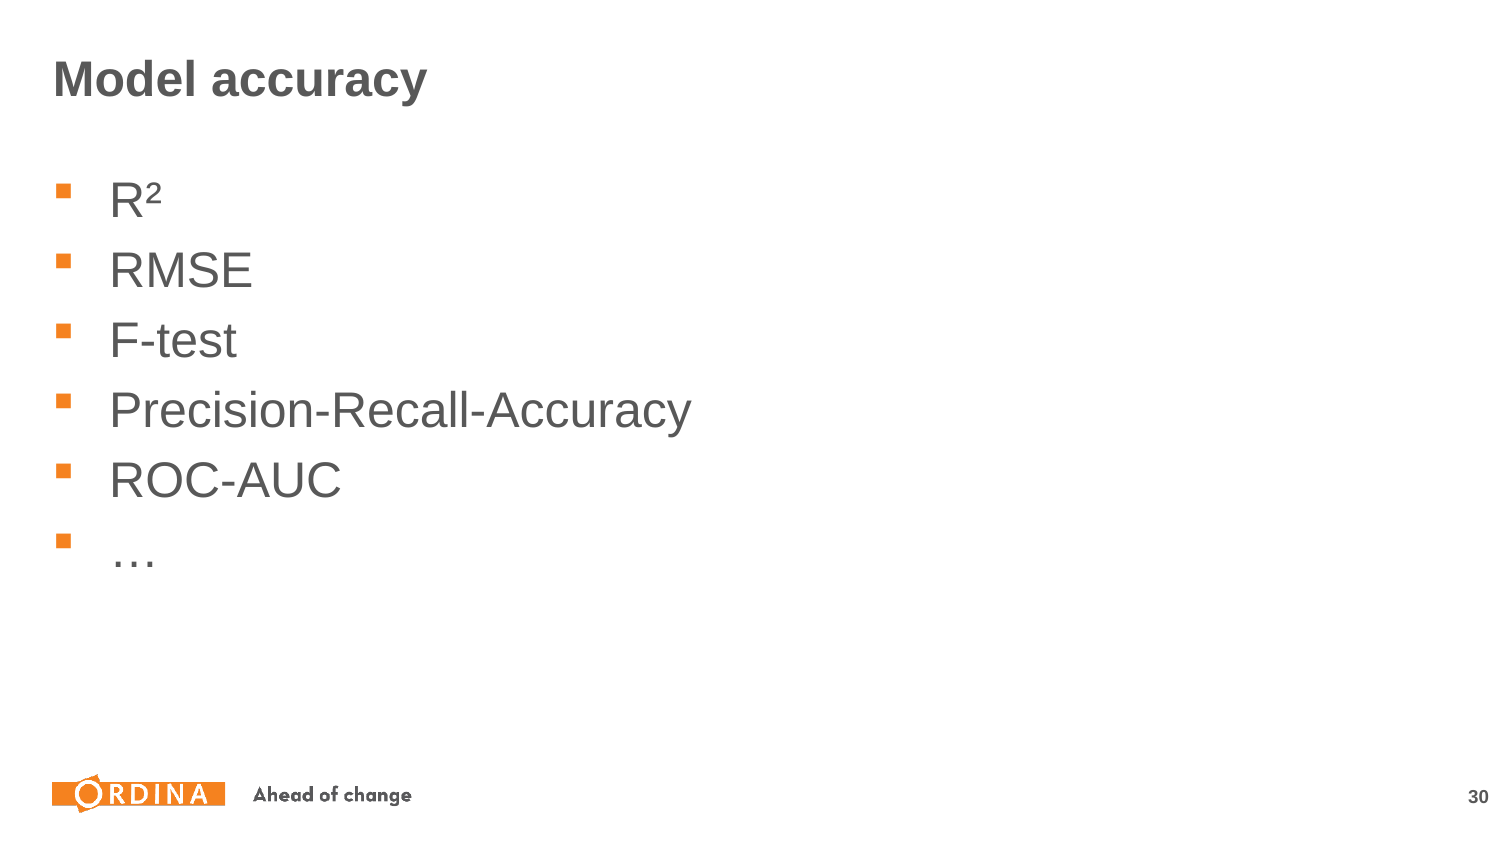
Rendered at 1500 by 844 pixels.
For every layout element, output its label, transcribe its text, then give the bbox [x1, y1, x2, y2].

list R² RMSE F-test Precision-Recall-Accuracy ROC-AUC … [52, 167, 1450, 725]
picture [52, 774, 412, 813]
title Model accuracy [52, 46, 1450, 119]
